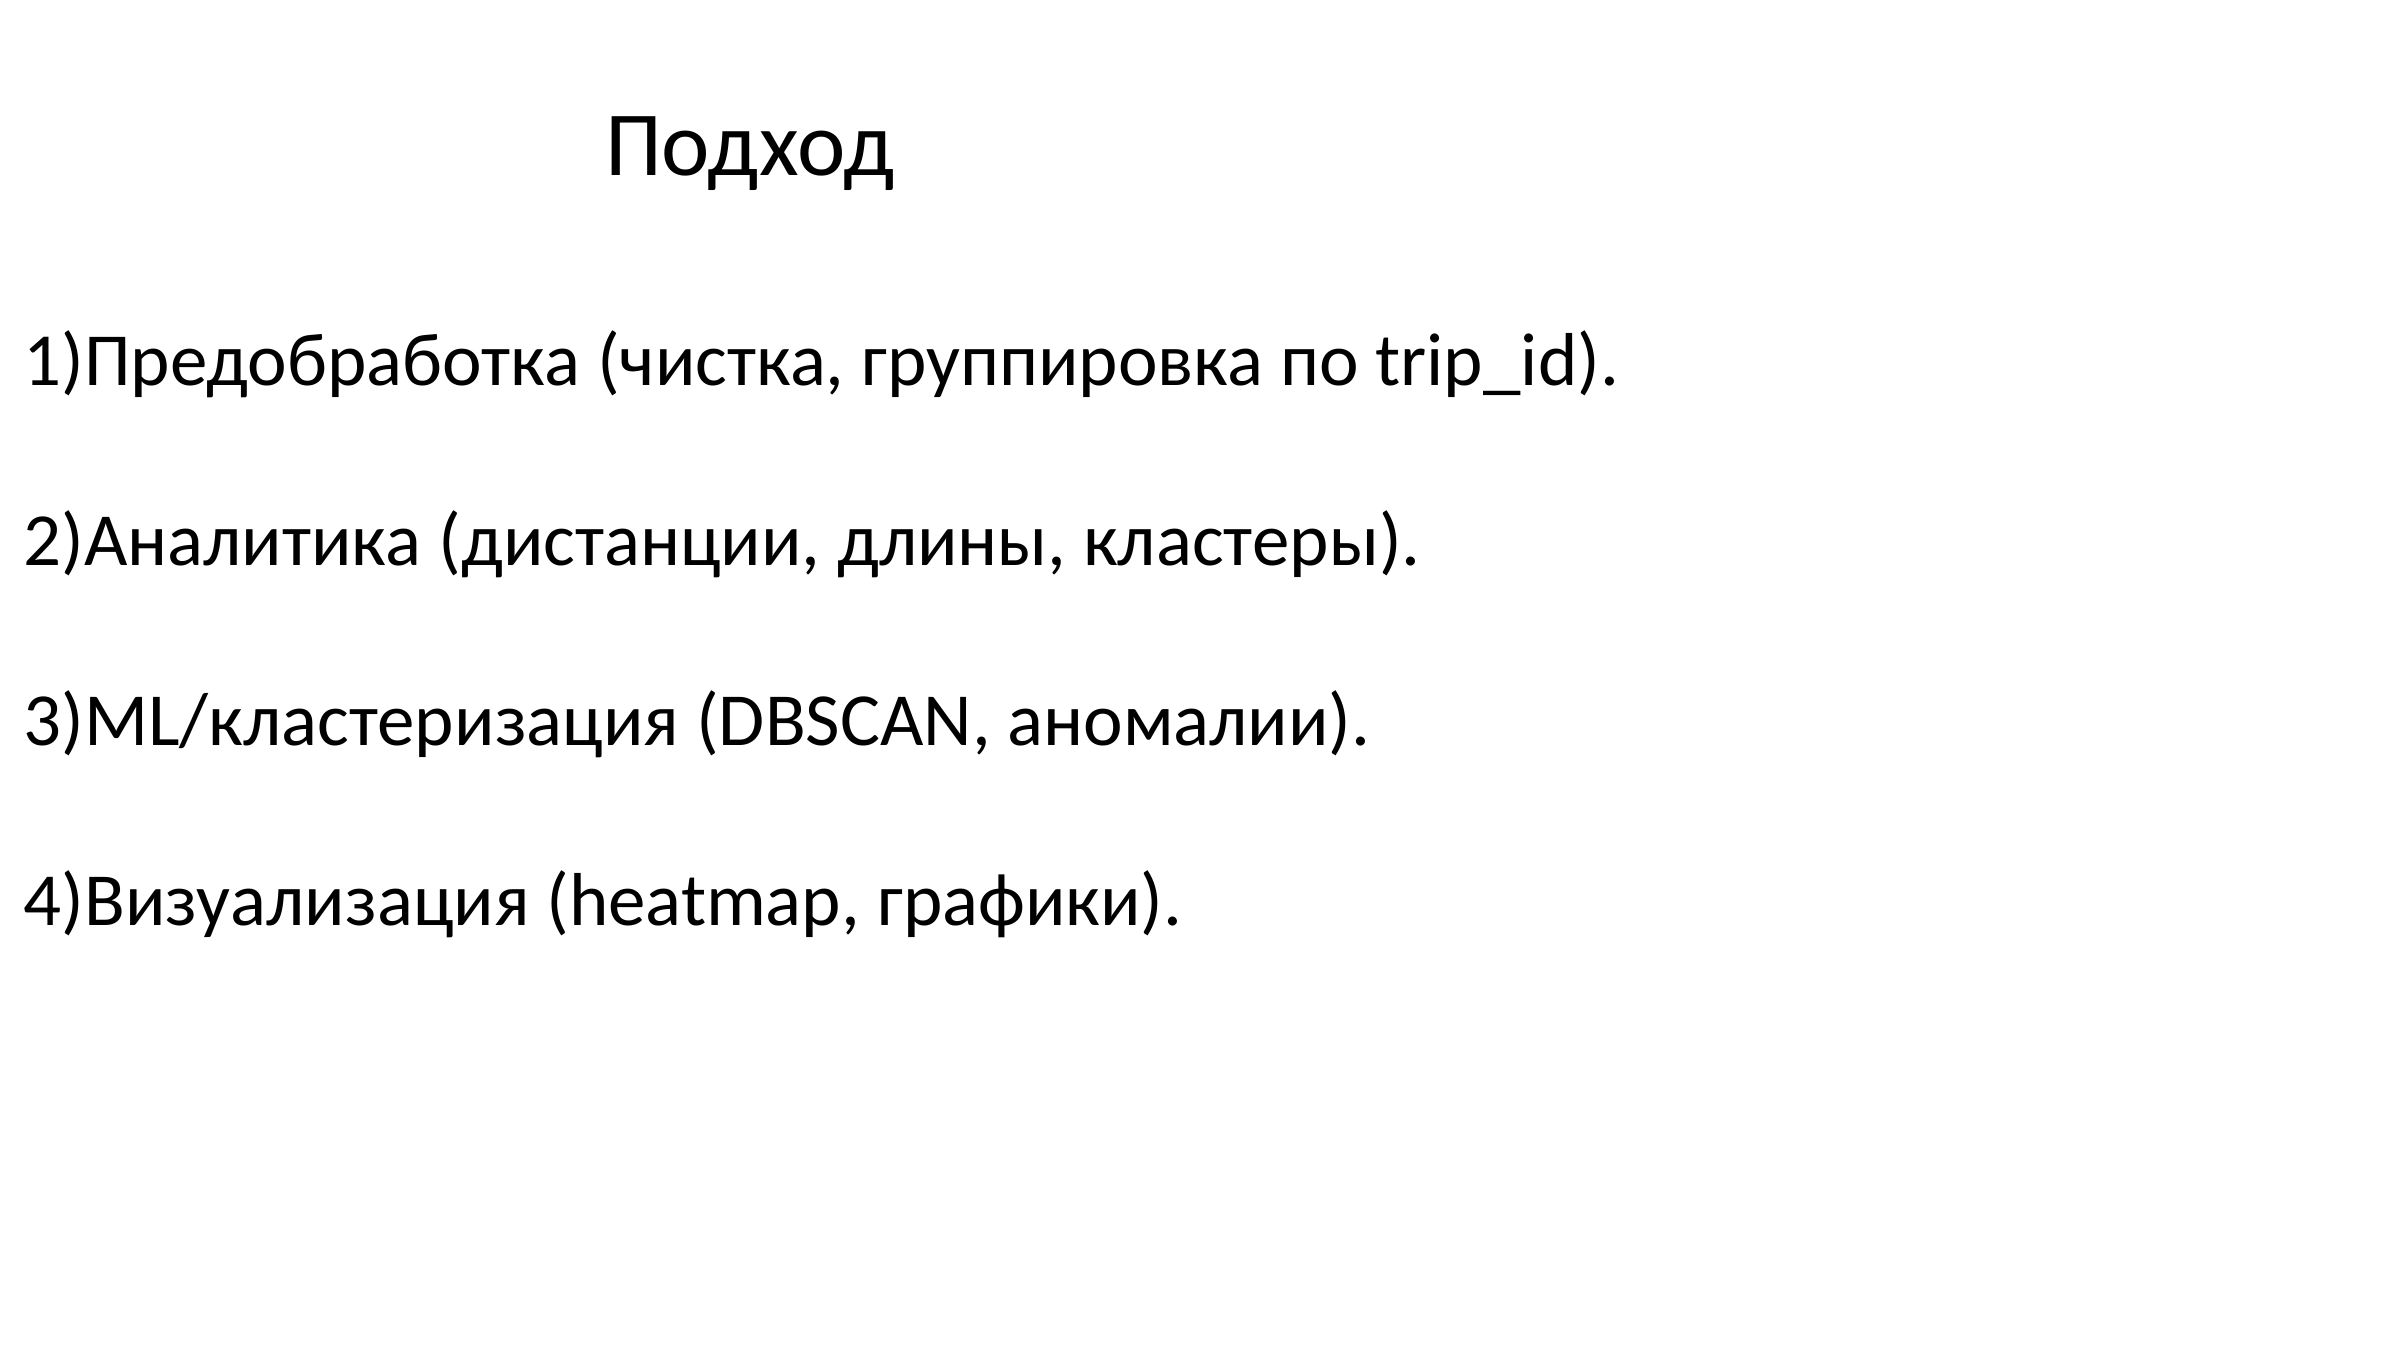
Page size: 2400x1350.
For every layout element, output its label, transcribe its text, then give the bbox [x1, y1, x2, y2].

title Подход [75, 45, 1425, 233]
text_box 1)Предобработка (чистка, группировка по trip_id). 2)Аналитика (дистанции, длины, кластеры). 3)ML/кластеризация (DBSCAN, аномалии). 4)Визуализация (heatmap, графики). [8, 302, 2400, 1152]
